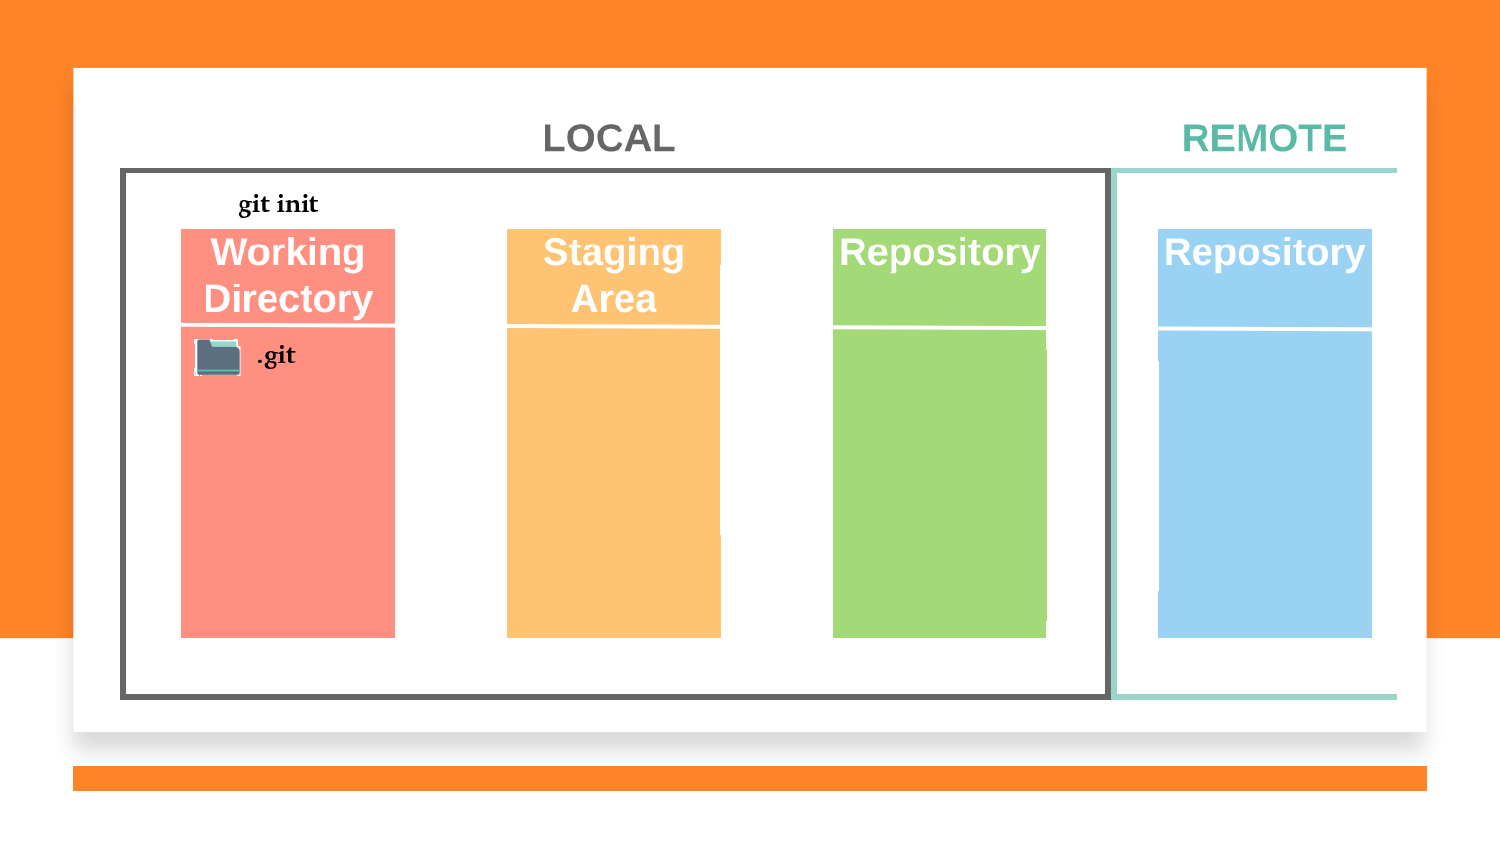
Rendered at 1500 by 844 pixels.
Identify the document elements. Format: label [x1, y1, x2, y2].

picture [102, 92, 1398, 708]
text_box [73, 67, 1427, 733]
text_box [0, 639, 1500, 844]
text_box [0, 0, 1500, 639]
